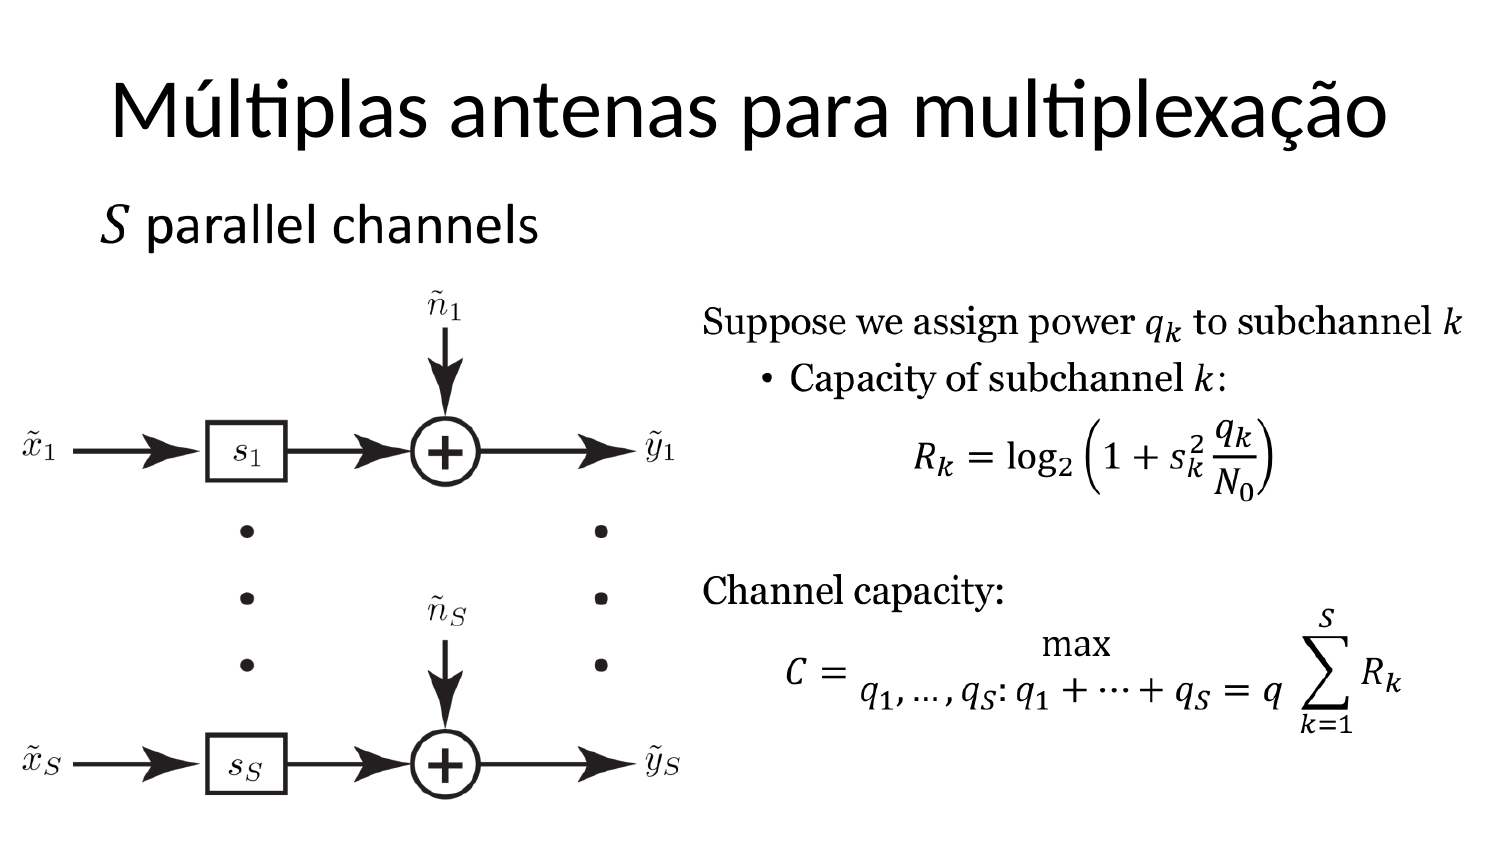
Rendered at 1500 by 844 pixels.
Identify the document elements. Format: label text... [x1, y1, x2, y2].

picture [0, 196, 1500, 825]
title Múltiplas antenas para multiplexação [75, 33, 1425, 175]
